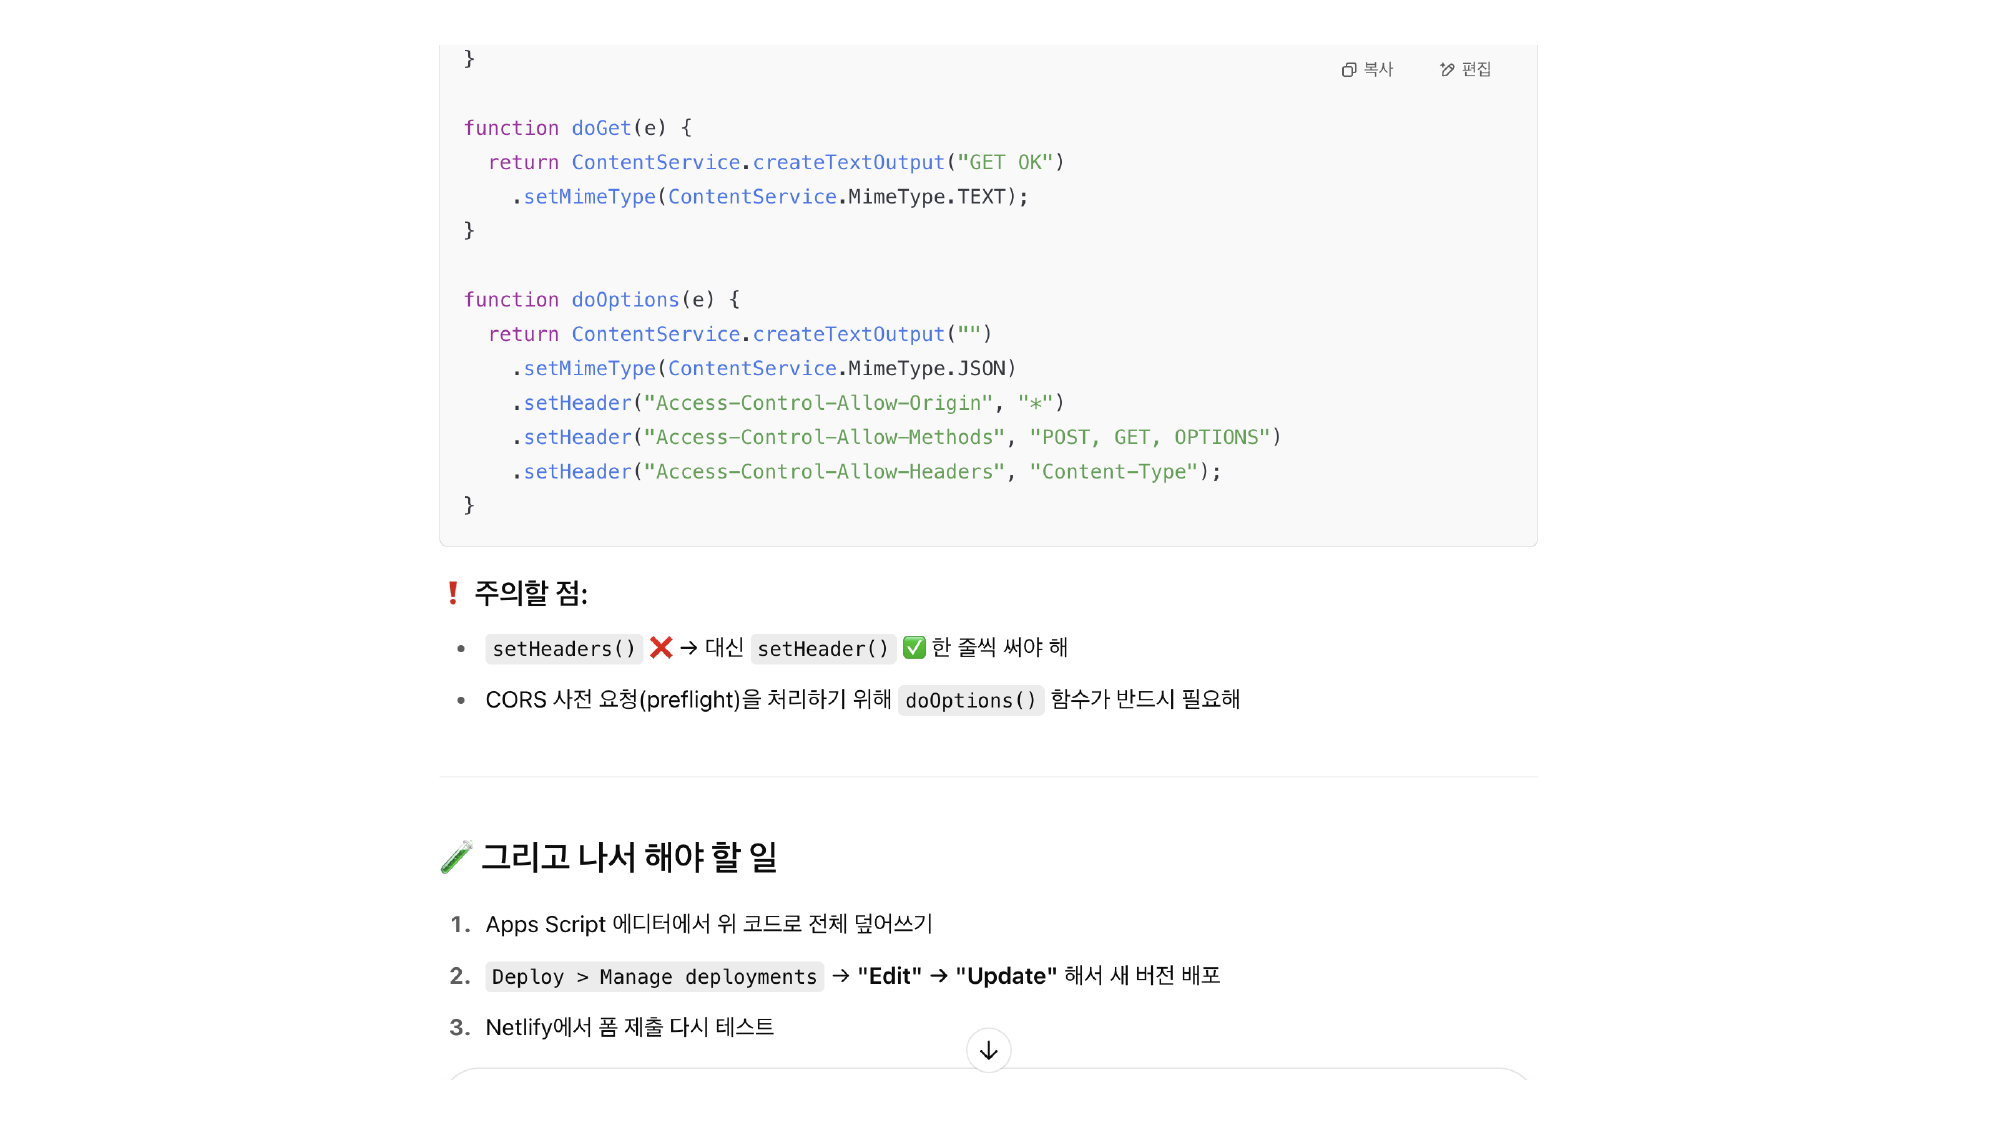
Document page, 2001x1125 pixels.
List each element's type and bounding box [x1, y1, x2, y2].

picture [362, 45, 1638, 1080]
